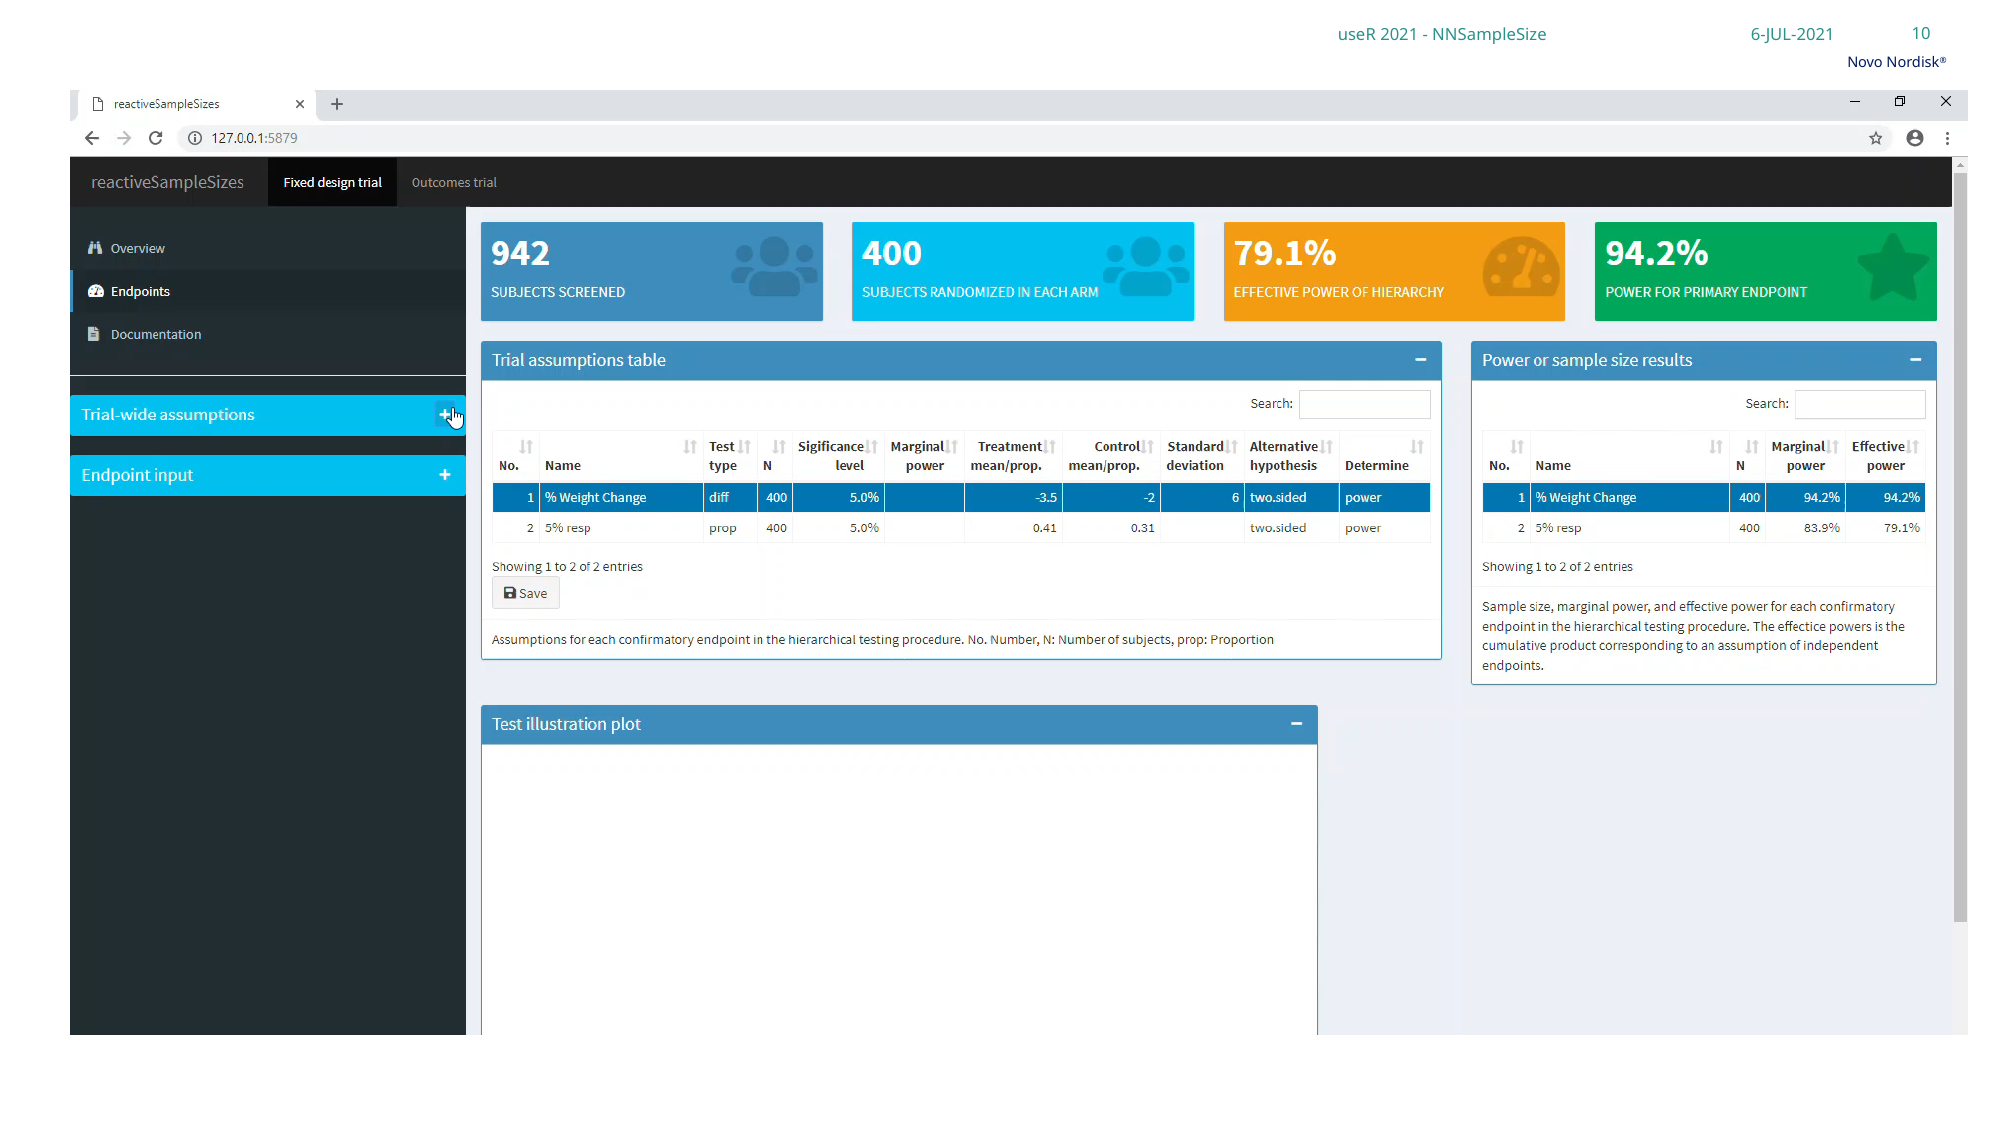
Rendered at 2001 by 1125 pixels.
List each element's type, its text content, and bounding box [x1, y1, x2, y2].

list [69, 89, 1969, 1036]
slide_number 10 [1862, 22, 1931, 46]
slide_number 6-JUL-2021 [1571, 22, 1835, 45]
footer useR 2021 - NNSampleSize [912, 22, 1548, 45]
